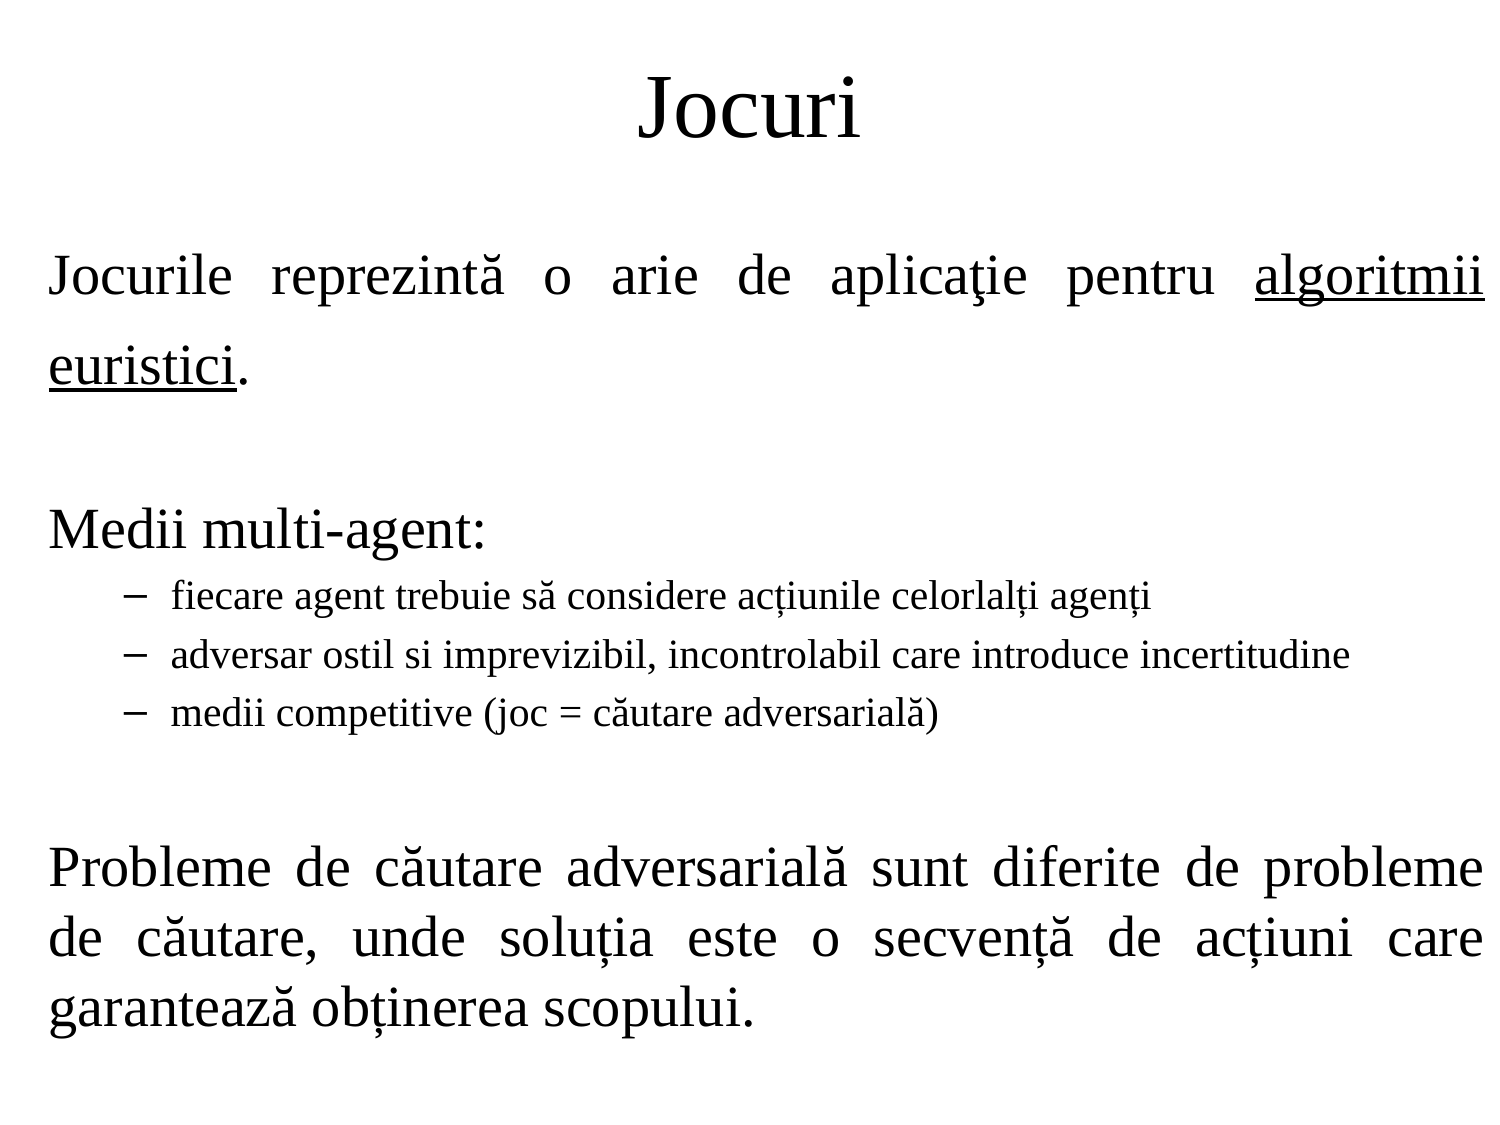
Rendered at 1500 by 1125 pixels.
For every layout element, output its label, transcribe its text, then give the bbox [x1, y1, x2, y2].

list Jocurile reprezintă o arie de aplicaţie pentru algoritmii euristici. Medii multi-agent: fiecare agent trebuie să considere acțiunile celorlalți agenți adversar ostil si imprevizibil, incontrolabil care introduce incertitudine medii competitive (joc = căutare adversarială) Probleme de căutare adversarială sunt diferite de probleme de căutare, unde soluția este o secvență de acțiuni care garantează obținerea scopului. [33, 207, 1500, 1071]
title Jocuri [75, 7, 1425, 195]
